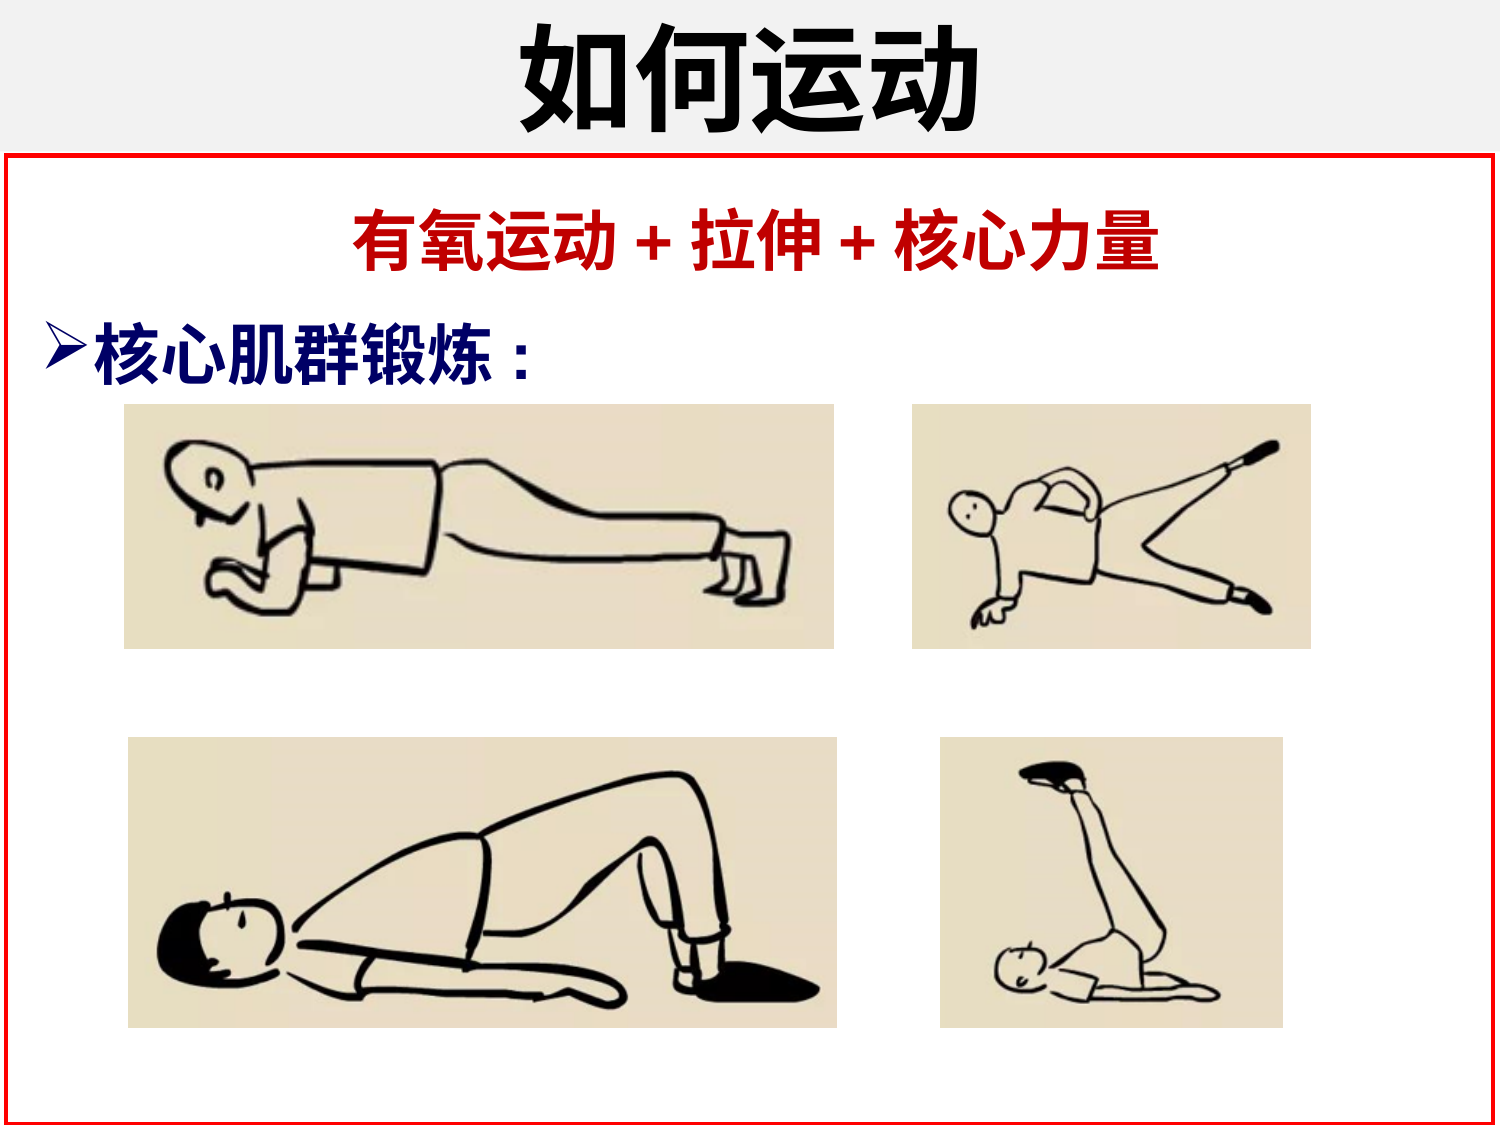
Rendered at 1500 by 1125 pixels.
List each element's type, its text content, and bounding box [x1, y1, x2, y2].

picture [912, 404, 1311, 649]
picture [128, 737, 837, 1028]
text_box [5, 155, 1494, 1124]
picture [940, 737, 1283, 1028]
text_box 如何运动 [0, 0, 1500, 152]
text_box 有氧运动+拉伸+核心力量 [62, 166, 1450, 263]
text_box 核心肌群锻炼: [37, 276, 1468, 382]
picture [124, 404, 834, 649]
